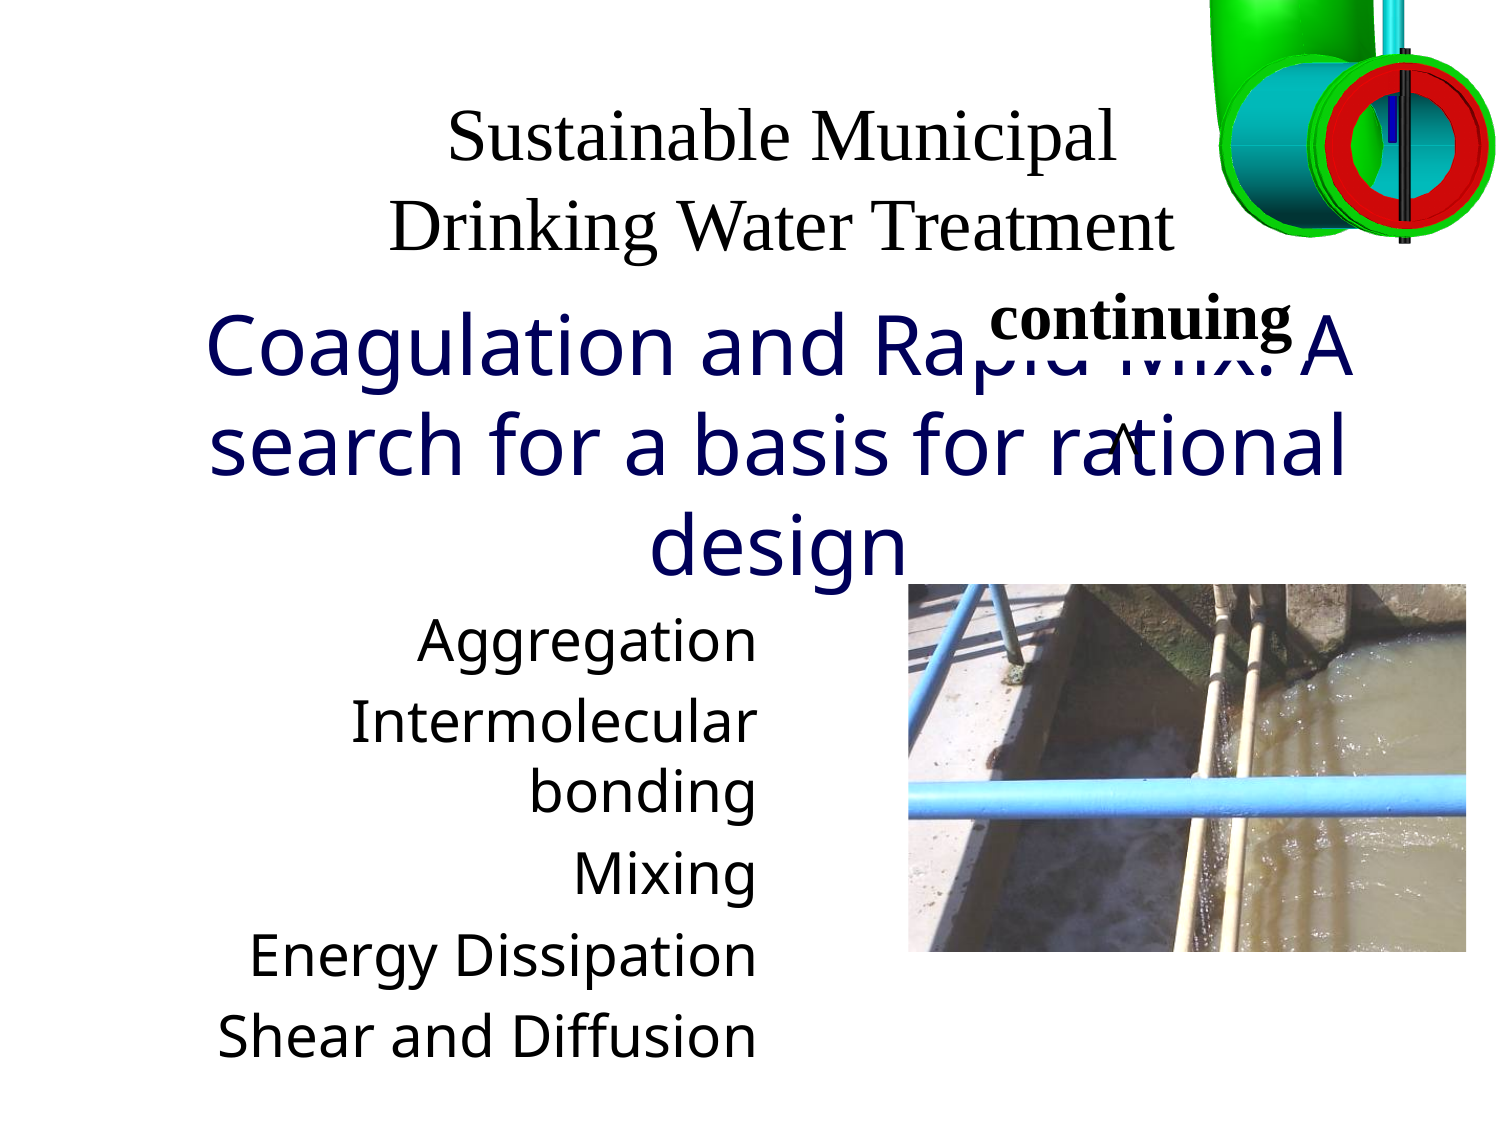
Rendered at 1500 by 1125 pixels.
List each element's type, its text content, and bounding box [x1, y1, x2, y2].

text_box continuing [974, 265, 1309, 361]
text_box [1195, 0, 1500, 249]
picture [908, 584, 1467, 952]
text_box Sustainable Municipal Drinking Water Treatment [289, 78, 1275, 274]
subtitle Aggregation Intermolecular bonding Mixing Energy Dissipation Shear and Diffusion [166, 595, 774, 945]
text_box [1044, 277, 1236, 490]
title Coagulation and Rapid Mix: A search for a basis for rational design [58, 321, 1500, 564]
